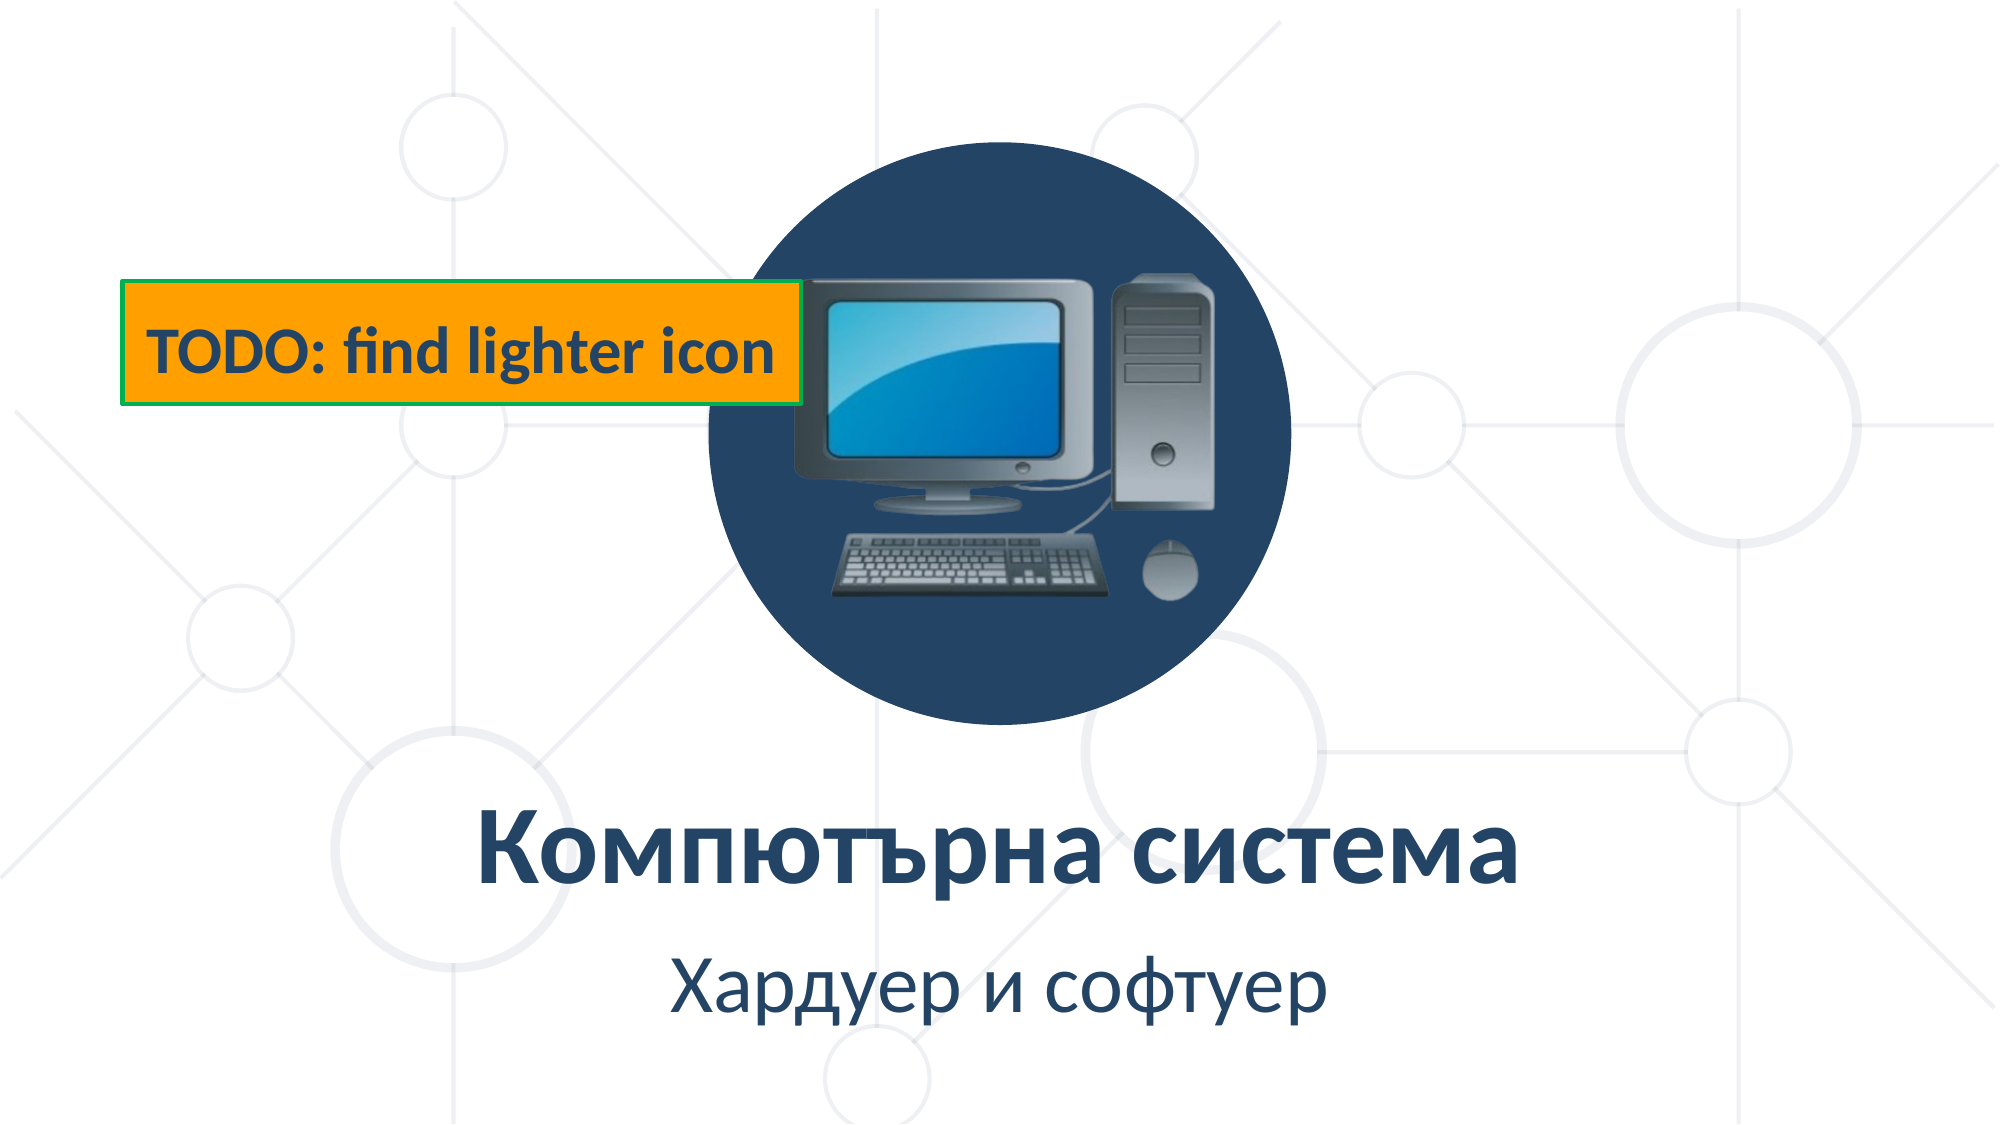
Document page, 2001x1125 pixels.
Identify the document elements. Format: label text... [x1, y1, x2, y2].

picture [759, 178, 1286, 705]
list Хардуер и софтуер [100, 921, 1900, 1032]
text_box TODO: find lighter icon [120, 279, 754, 406]
list Компютърна система [100, 771, 1900, 898]
